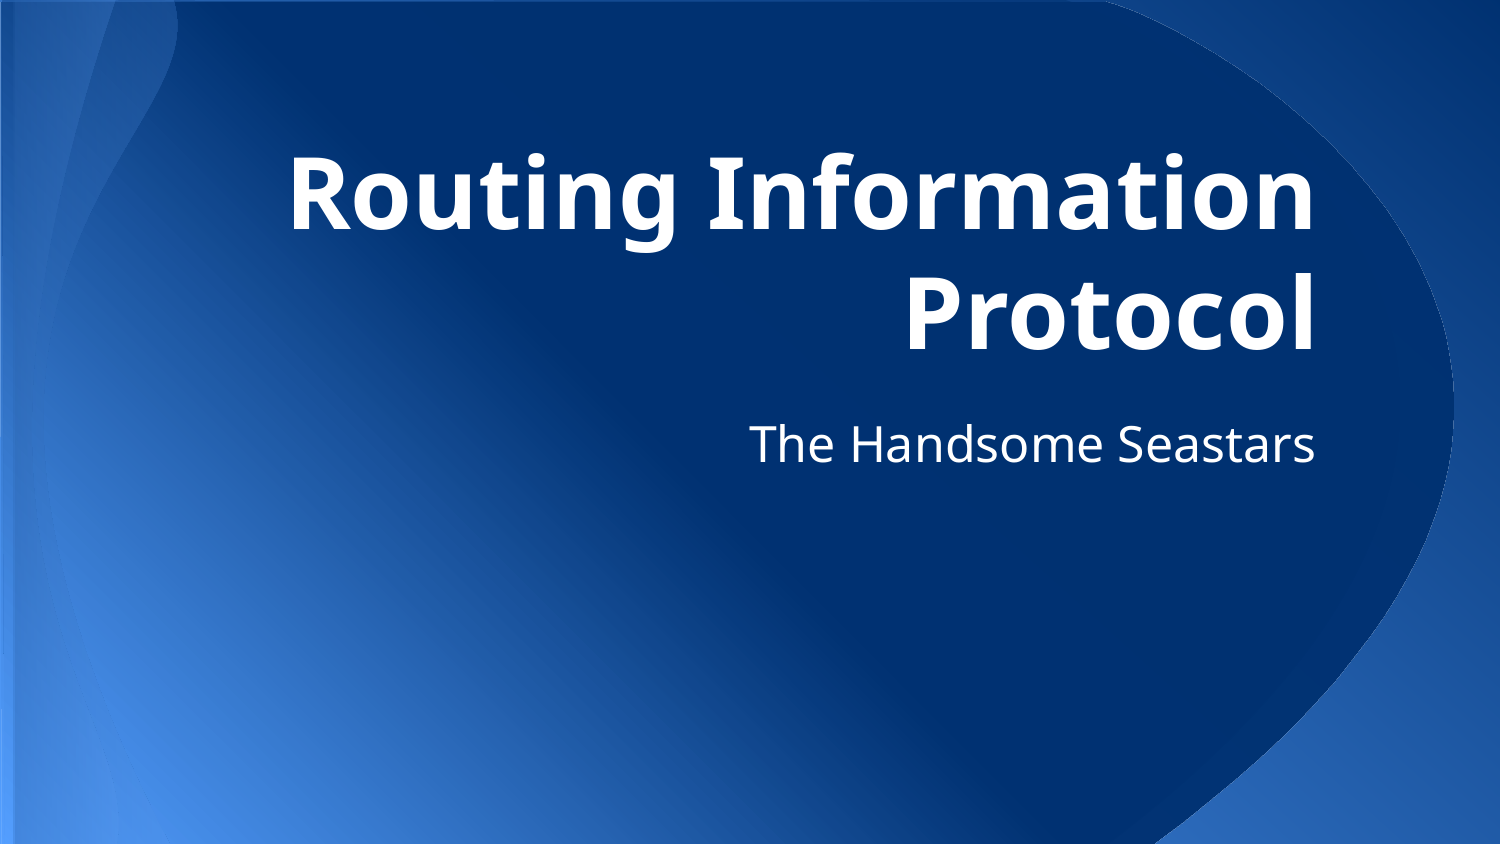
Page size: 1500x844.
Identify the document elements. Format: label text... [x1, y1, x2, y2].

subtitle The Handsome Seastars [177, 397, 1332, 512]
title Routing Information Protocol [177, 203, 1335, 385]
